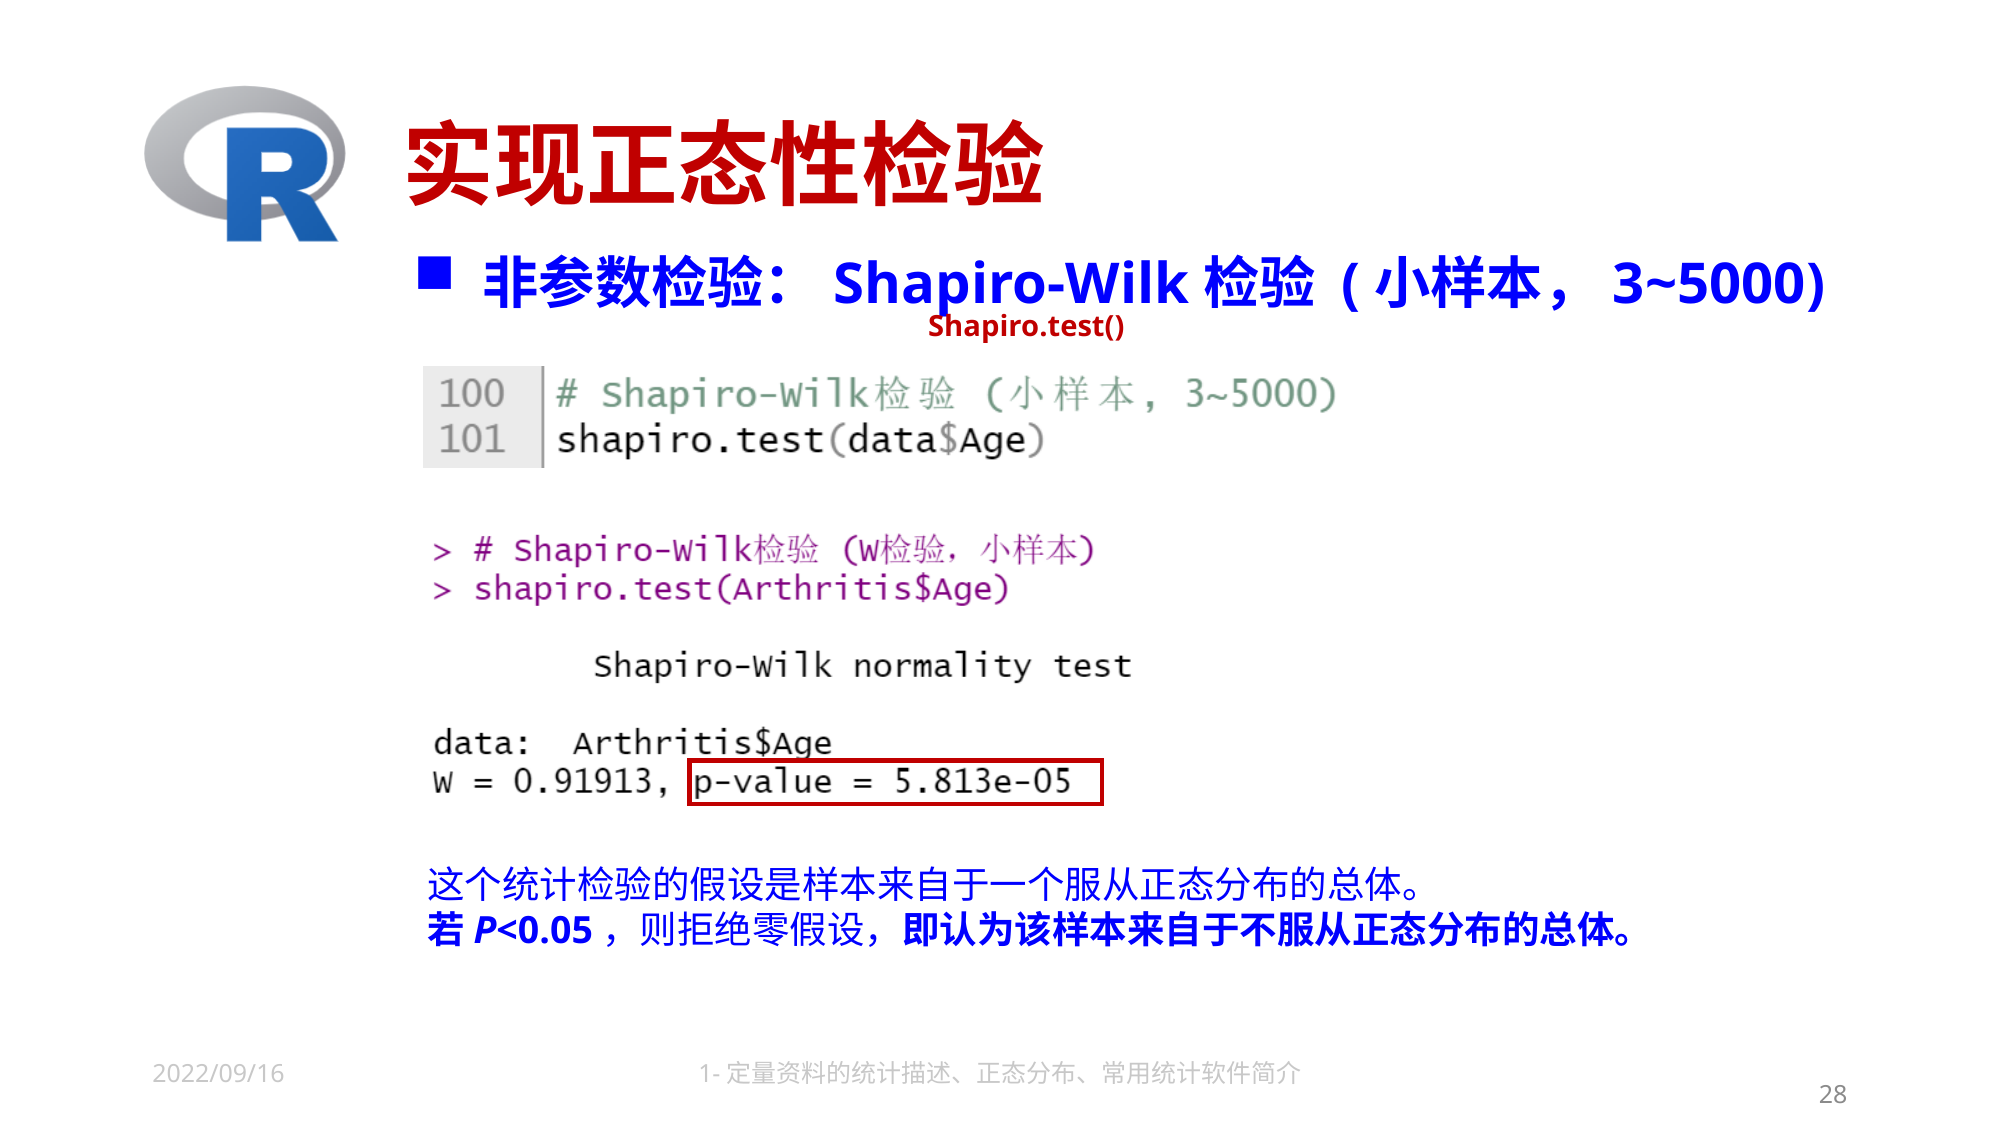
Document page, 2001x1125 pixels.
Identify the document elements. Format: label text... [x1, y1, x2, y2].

text_box Shapiro.test() [913, 299, 1170, 350]
text_box 这个统计检验的假设是样本来自于一个服从正态分布的总体。 若P<0.05，则拒绝零假设，即认为该样本来自于不服从正态分布的总体。 [412, 853, 1742, 958]
text_box 非参数检验：Shapiro-Wilk检验 (小样本，3~5000) [398, 205, 1941, 327]
slide_number 28 [1412, 1065, 1863, 1125]
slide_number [137, 1042, 588, 1103]
title 实现正态性检验 [137, 59, 1863, 278]
footer 1-定量资料的统计描述、正态分布、常用统计软件简介 [644, 1042, 1356, 1103]
picture [423, 529, 1238, 814]
picture [137, 76, 367, 262]
picture [423, 366, 1424, 468]
